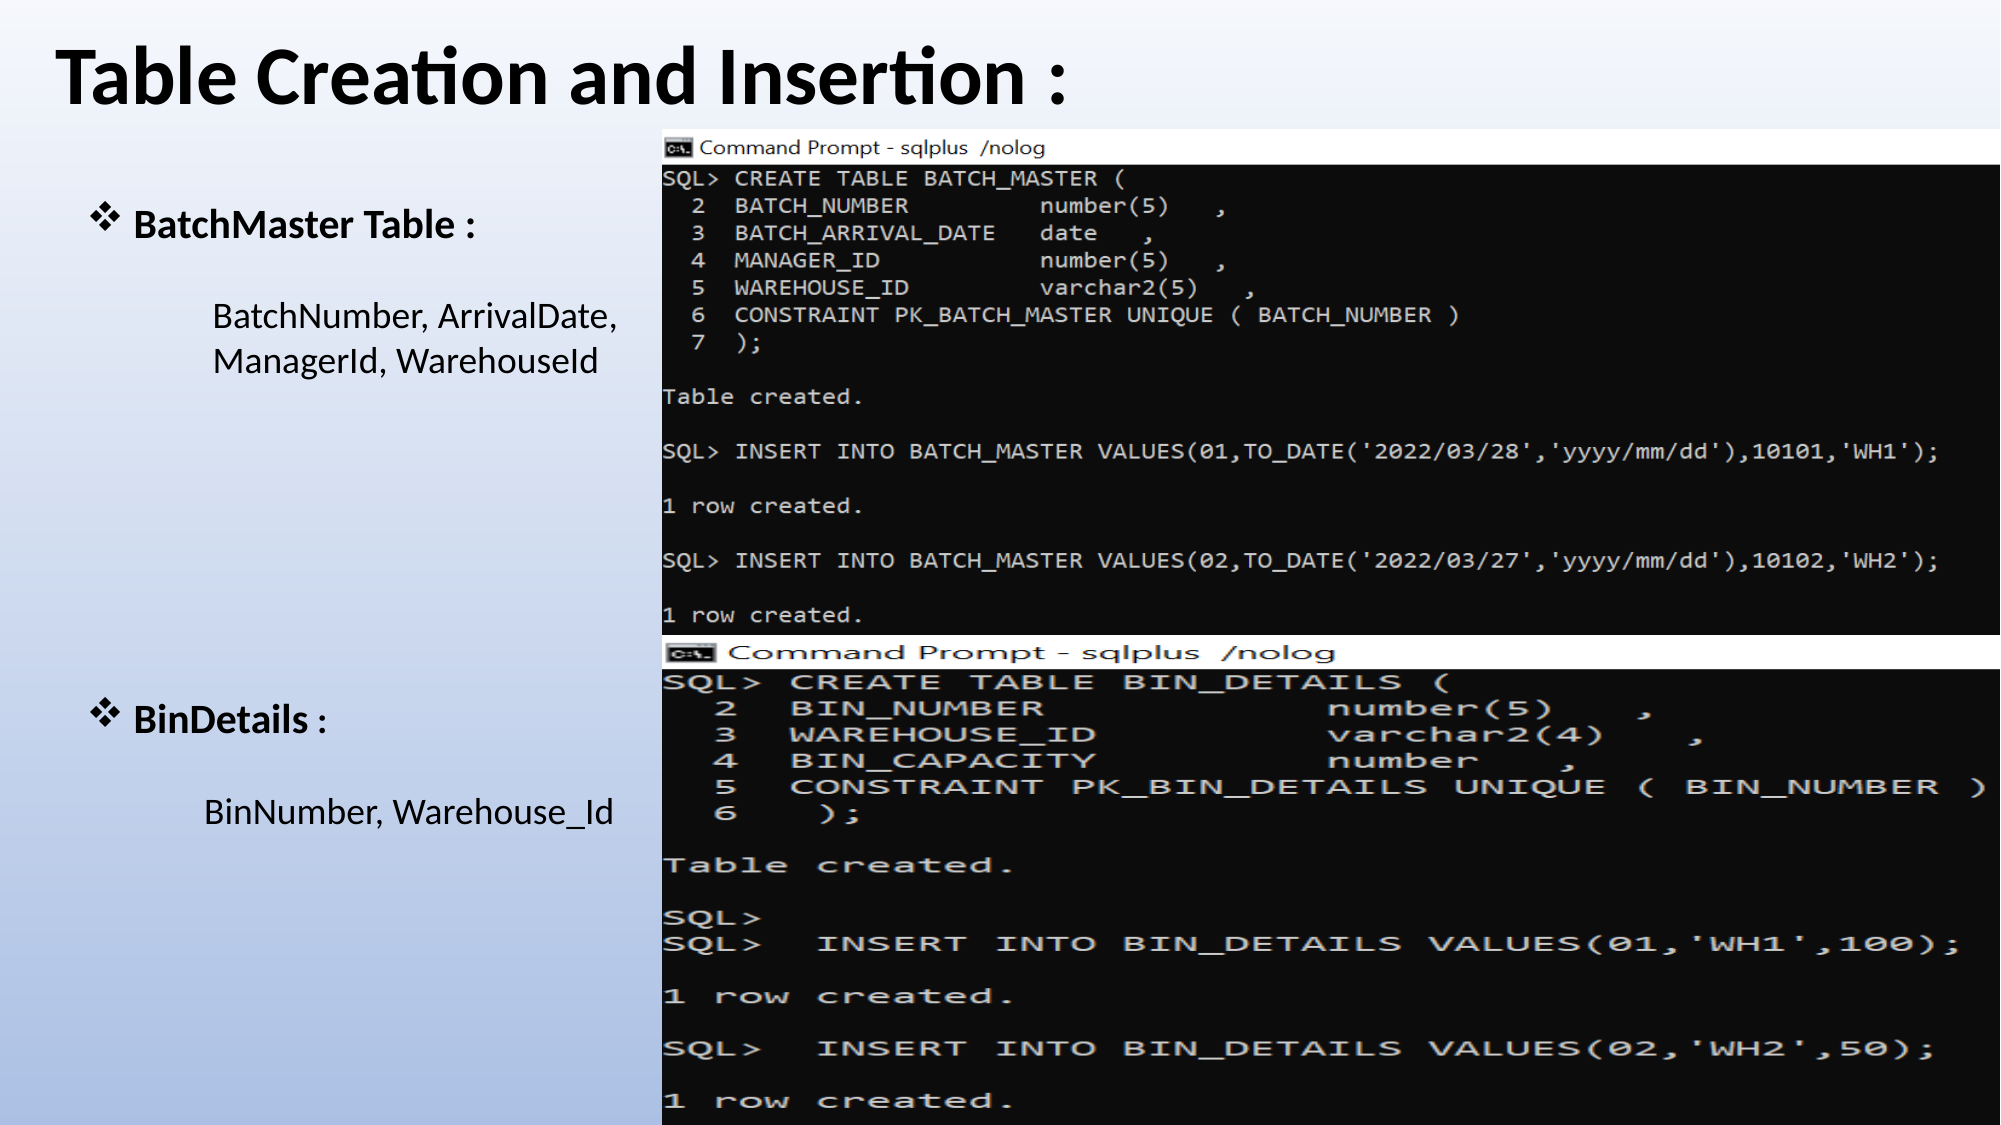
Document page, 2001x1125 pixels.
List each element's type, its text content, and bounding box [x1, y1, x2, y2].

text_box BatchMaster Table : BatchNumber, ArrivalDate, ManagerId, WarehouseId [71, 189, 662, 434]
text_box BinDetails : BinNumber, Warehouse_Id [71, 684, 662, 840]
picture [662, 129, 2000, 1125]
text_box Table Creation and Insertion : [40, 13, 1627, 129]
